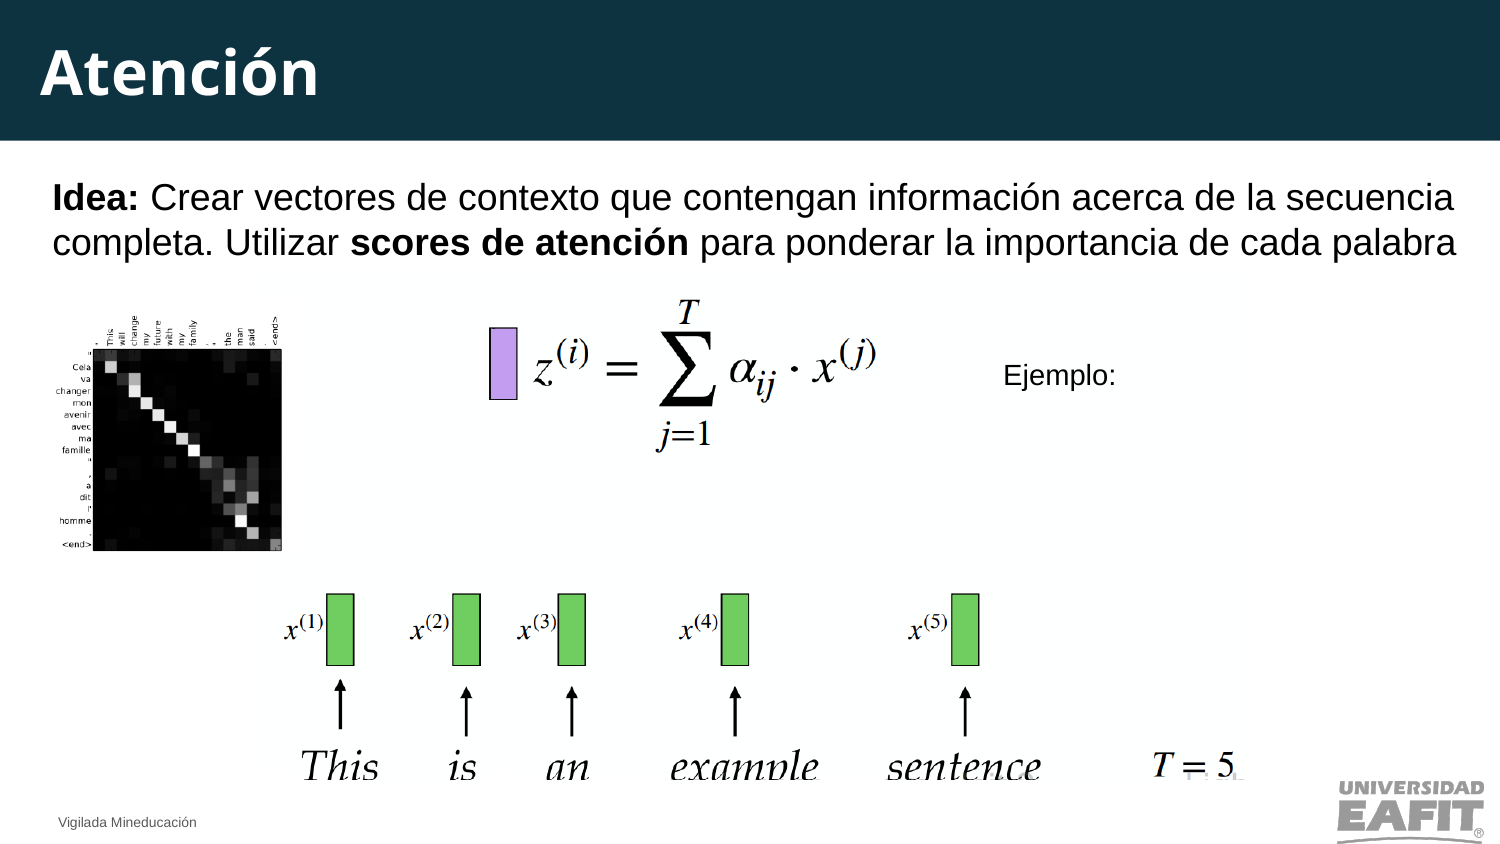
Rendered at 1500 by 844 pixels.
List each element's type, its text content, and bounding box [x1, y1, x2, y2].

picture [1337, 781, 1484, 844]
picture [25, 273, 1248, 780]
text_box Atención [25, 17, 1255, 166]
text_box Idea: Crear vectores de contexto que contengan información acerca de la secuencia completa. Utilizar scores de atención para ponderar la importancia de cada palabra [37, 165, 1480, 316]
